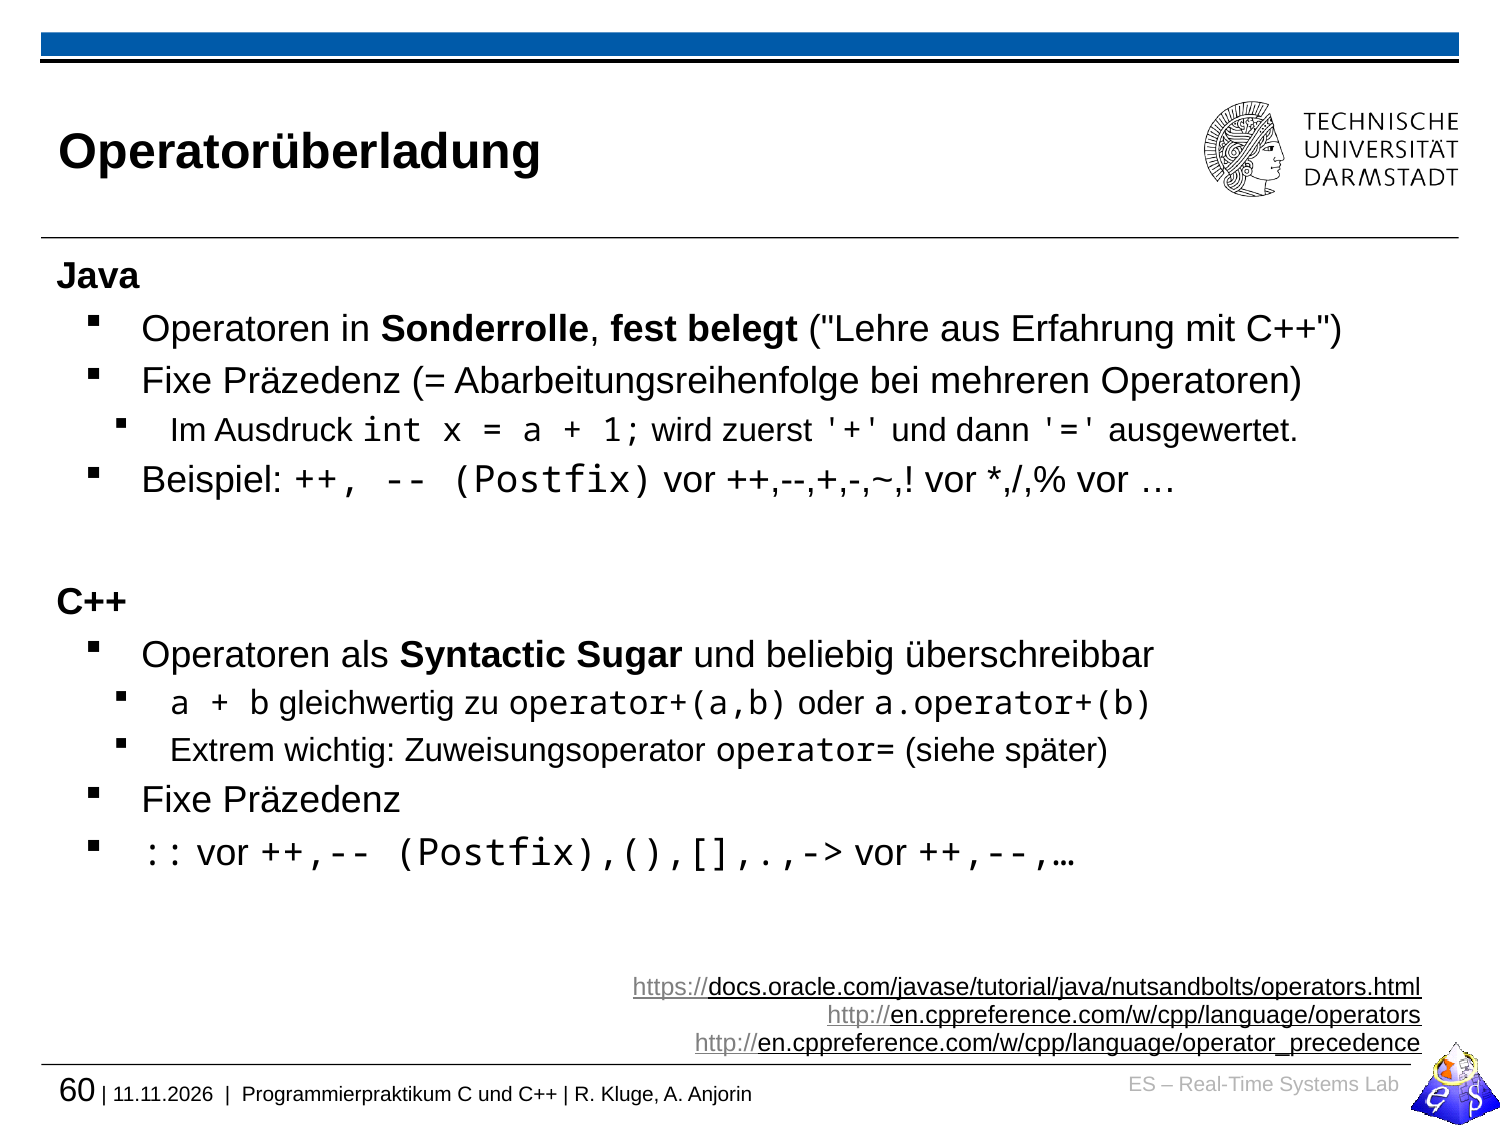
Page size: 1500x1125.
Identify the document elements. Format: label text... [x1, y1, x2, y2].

text_box https://docs.oracle.com/javase/tutorial/java/nutsandbolts/operators.html http://en.cppreference.com/w/cpp/language/operators http://en.cppreference.com/w/cpp/language/operator_precedence [596, 966, 1444, 1065]
picture [1411, 1041, 1500, 1125]
picture [1187, 84, 1483, 214]
title Operatorüberladung [58, 80, 1187, 218]
list Java Operatoren in Sonderrolle, fest belegt ("Lehre aus Erfahrung mit C++") Fixe Präzedenz (= Abarbeitungsreihenfolge bei mehreren Operatoren) Im Ausdruck int x = a + 1; wird zuerst '+' und dann '=' ausgewertet. Beispiel: ++, -- (Postfix) vor ++,--,+,-,~,! vor *,/,% vor … C++ Operatoren als Syntactic Sugar und beliebig überschreibbar a + b gleichwertig zu operator+(a,b) oder a.operator+(b) Extrem wichtig: Zuweisungsoperator operator= (siehe später) Fixe Präzedenz :: vor ++,-- (Postfix),(),[],.,-> vor ++,--,… [41, 243, 1459, 941]
